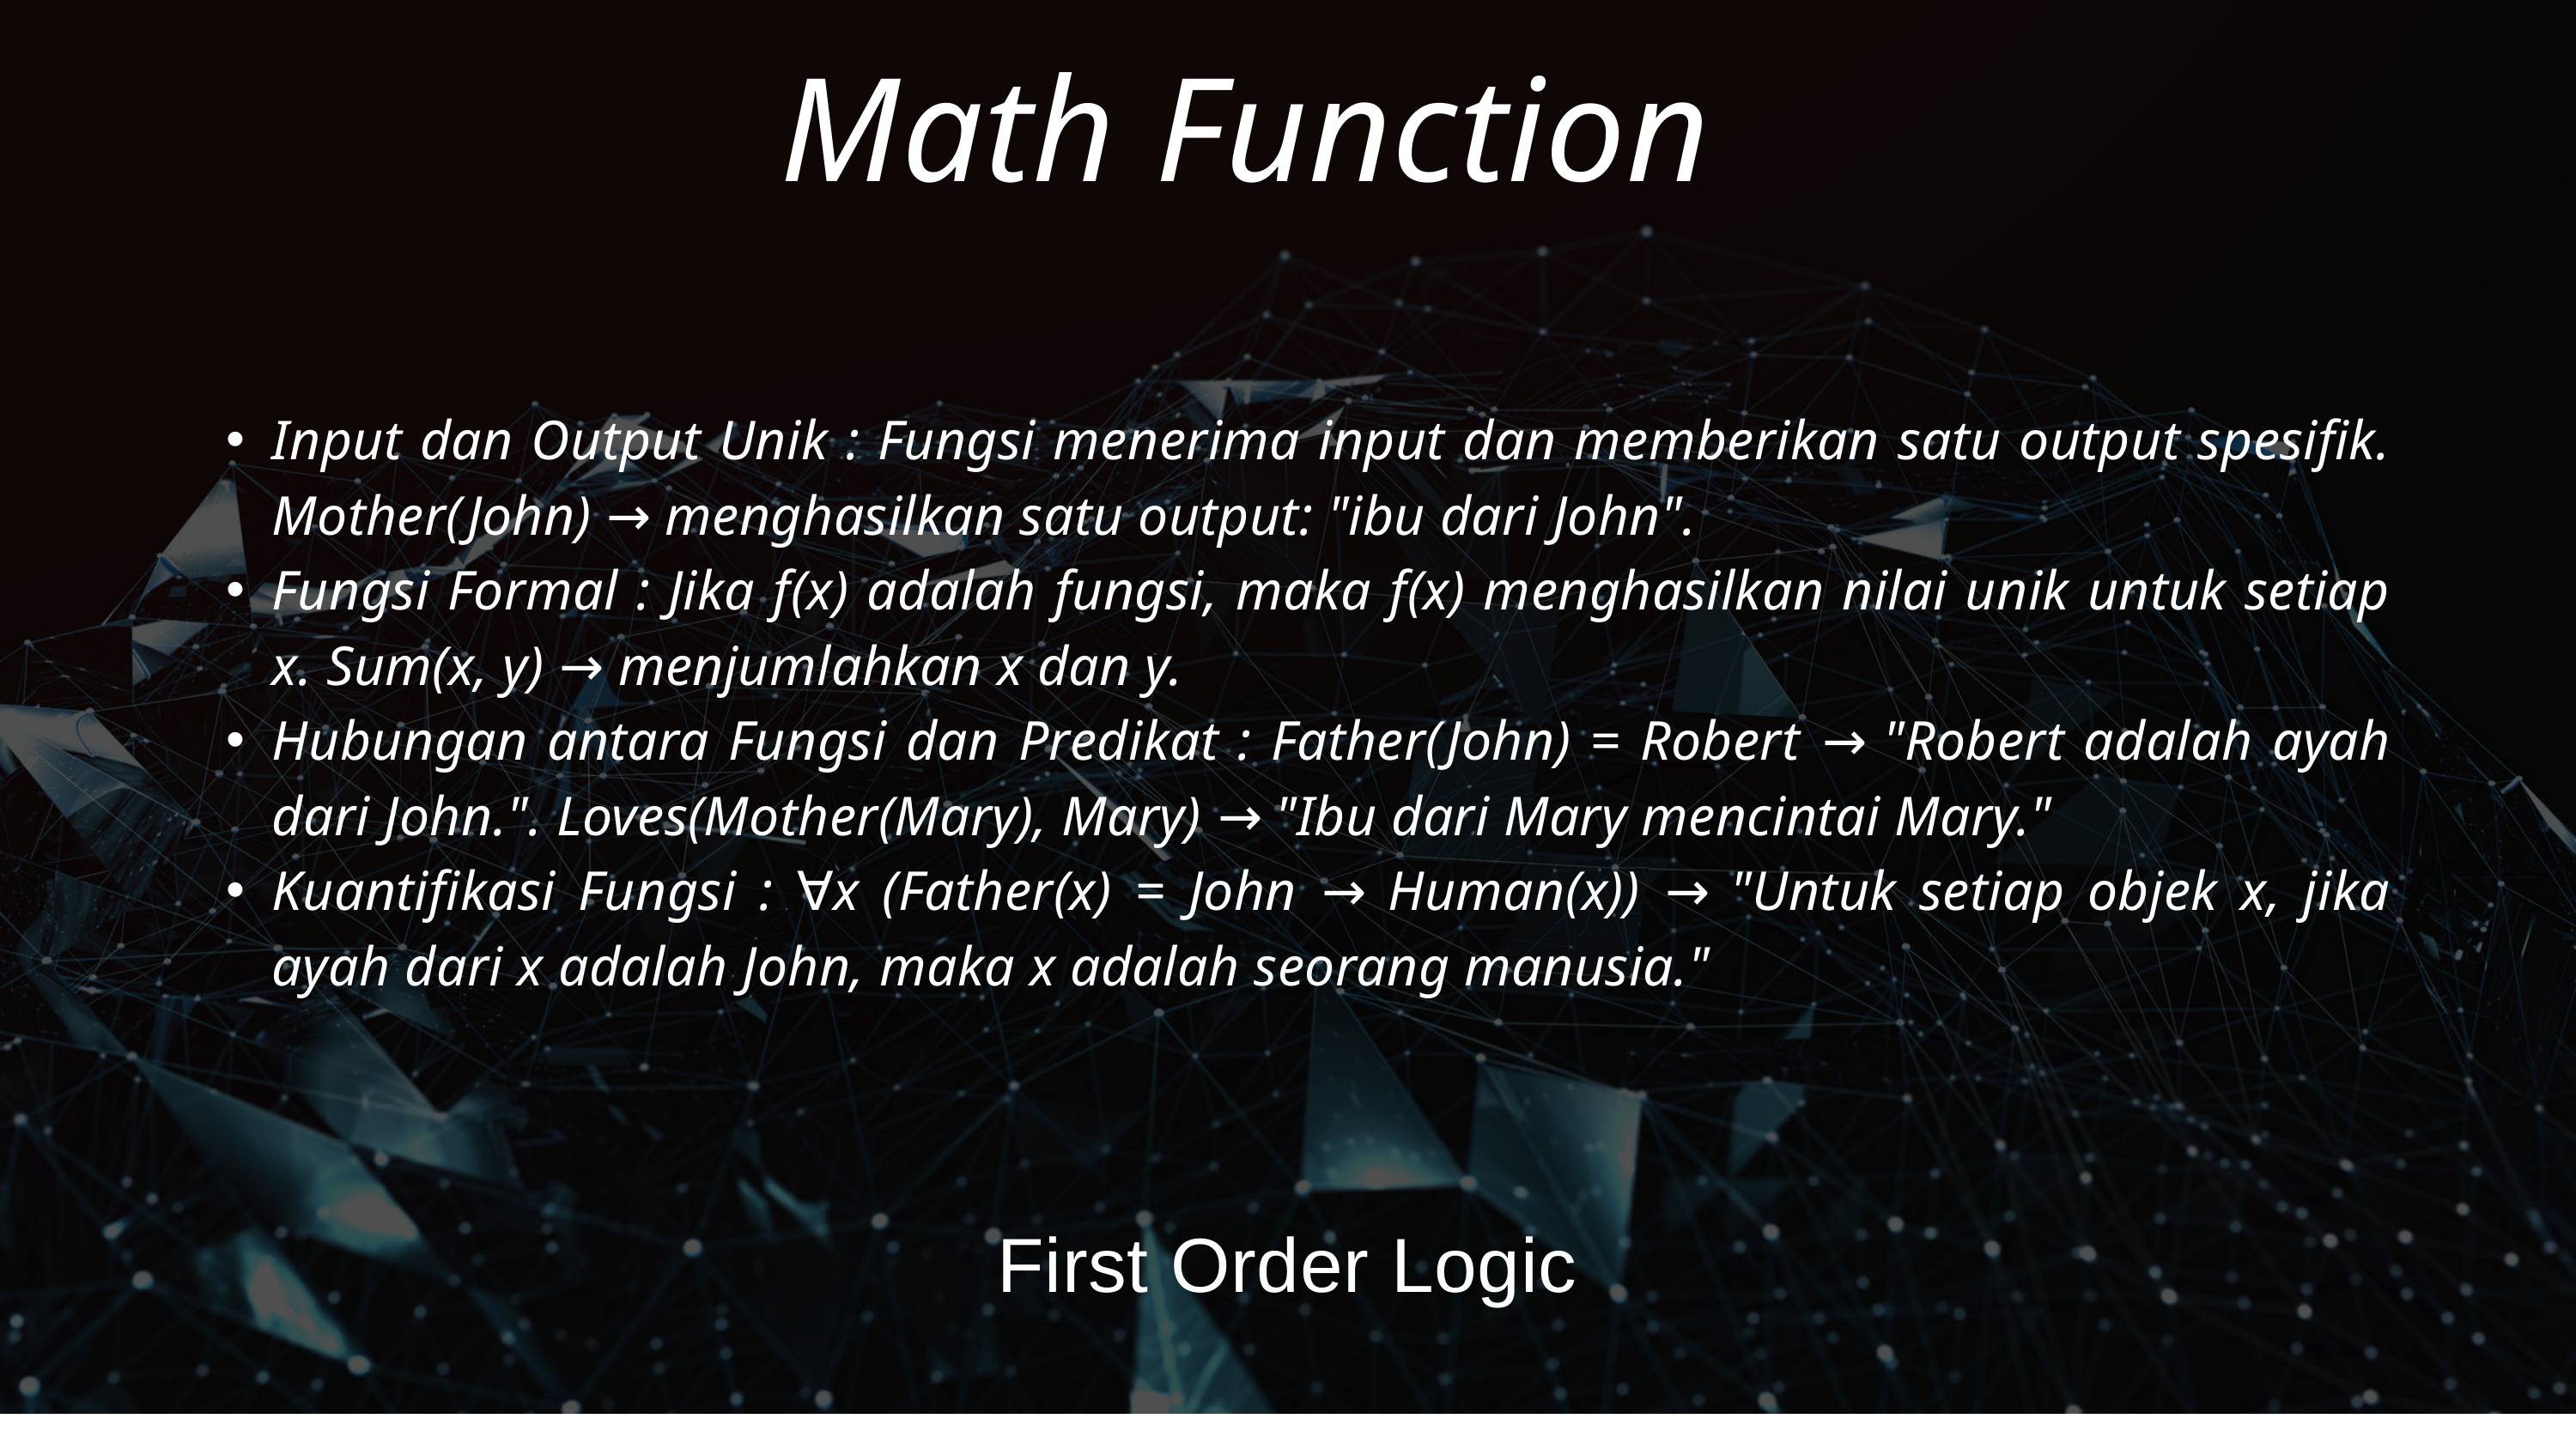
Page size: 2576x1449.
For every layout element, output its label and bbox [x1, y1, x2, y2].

text_box [0, 0, 2576, 1415]
text_box [780, 29, 2576, 260]
